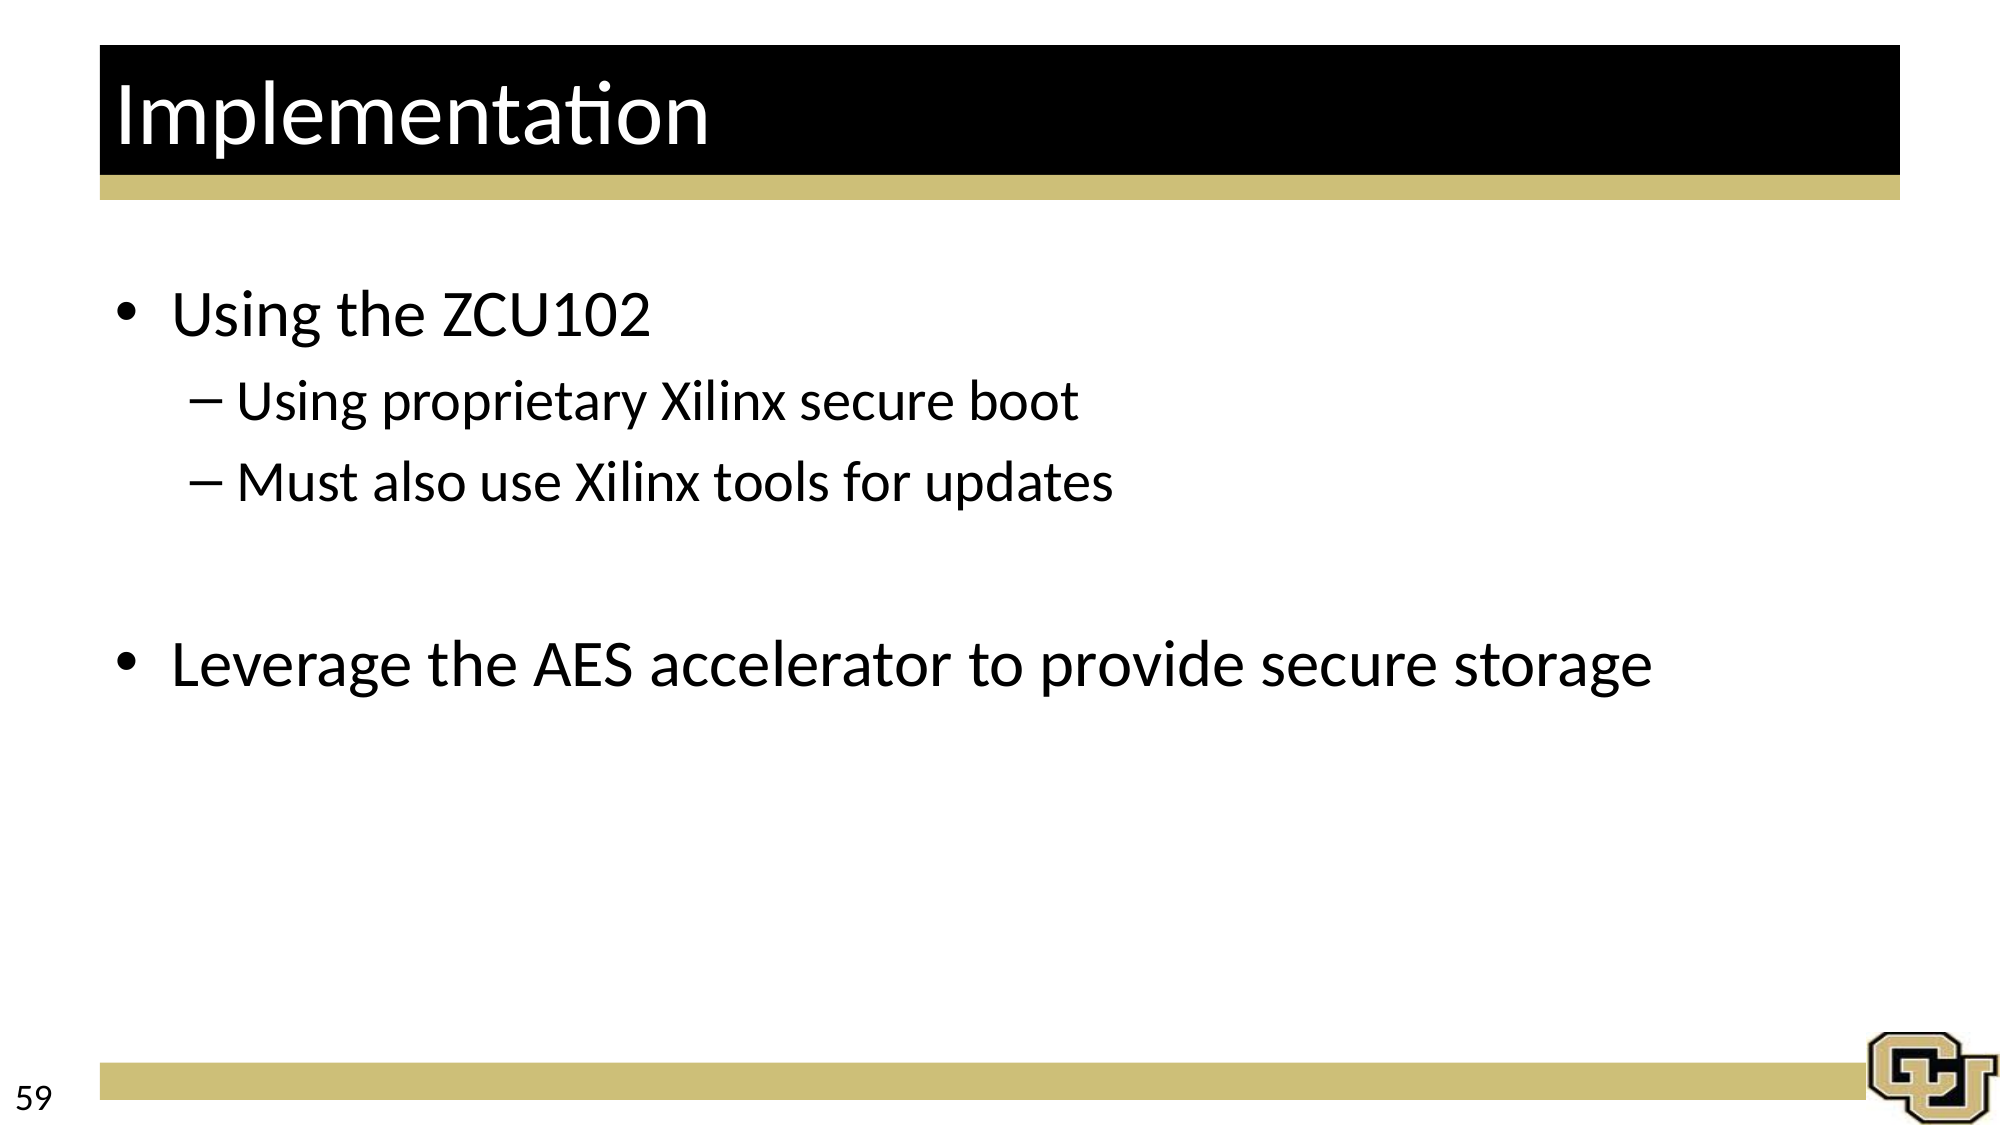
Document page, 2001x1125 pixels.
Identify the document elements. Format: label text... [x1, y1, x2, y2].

picture [1866, 1032, 2000, 1125]
title Implementation [99, 45, 1900, 175]
slide_number 59 [0, 1065, 467, 1125]
list Using the ZCU102 Using proprietary Xilinx secure boot Must also use Xilinx tools for updates Leverage the AES accelerator to provide secure storage [99, 262, 1900, 1005]
